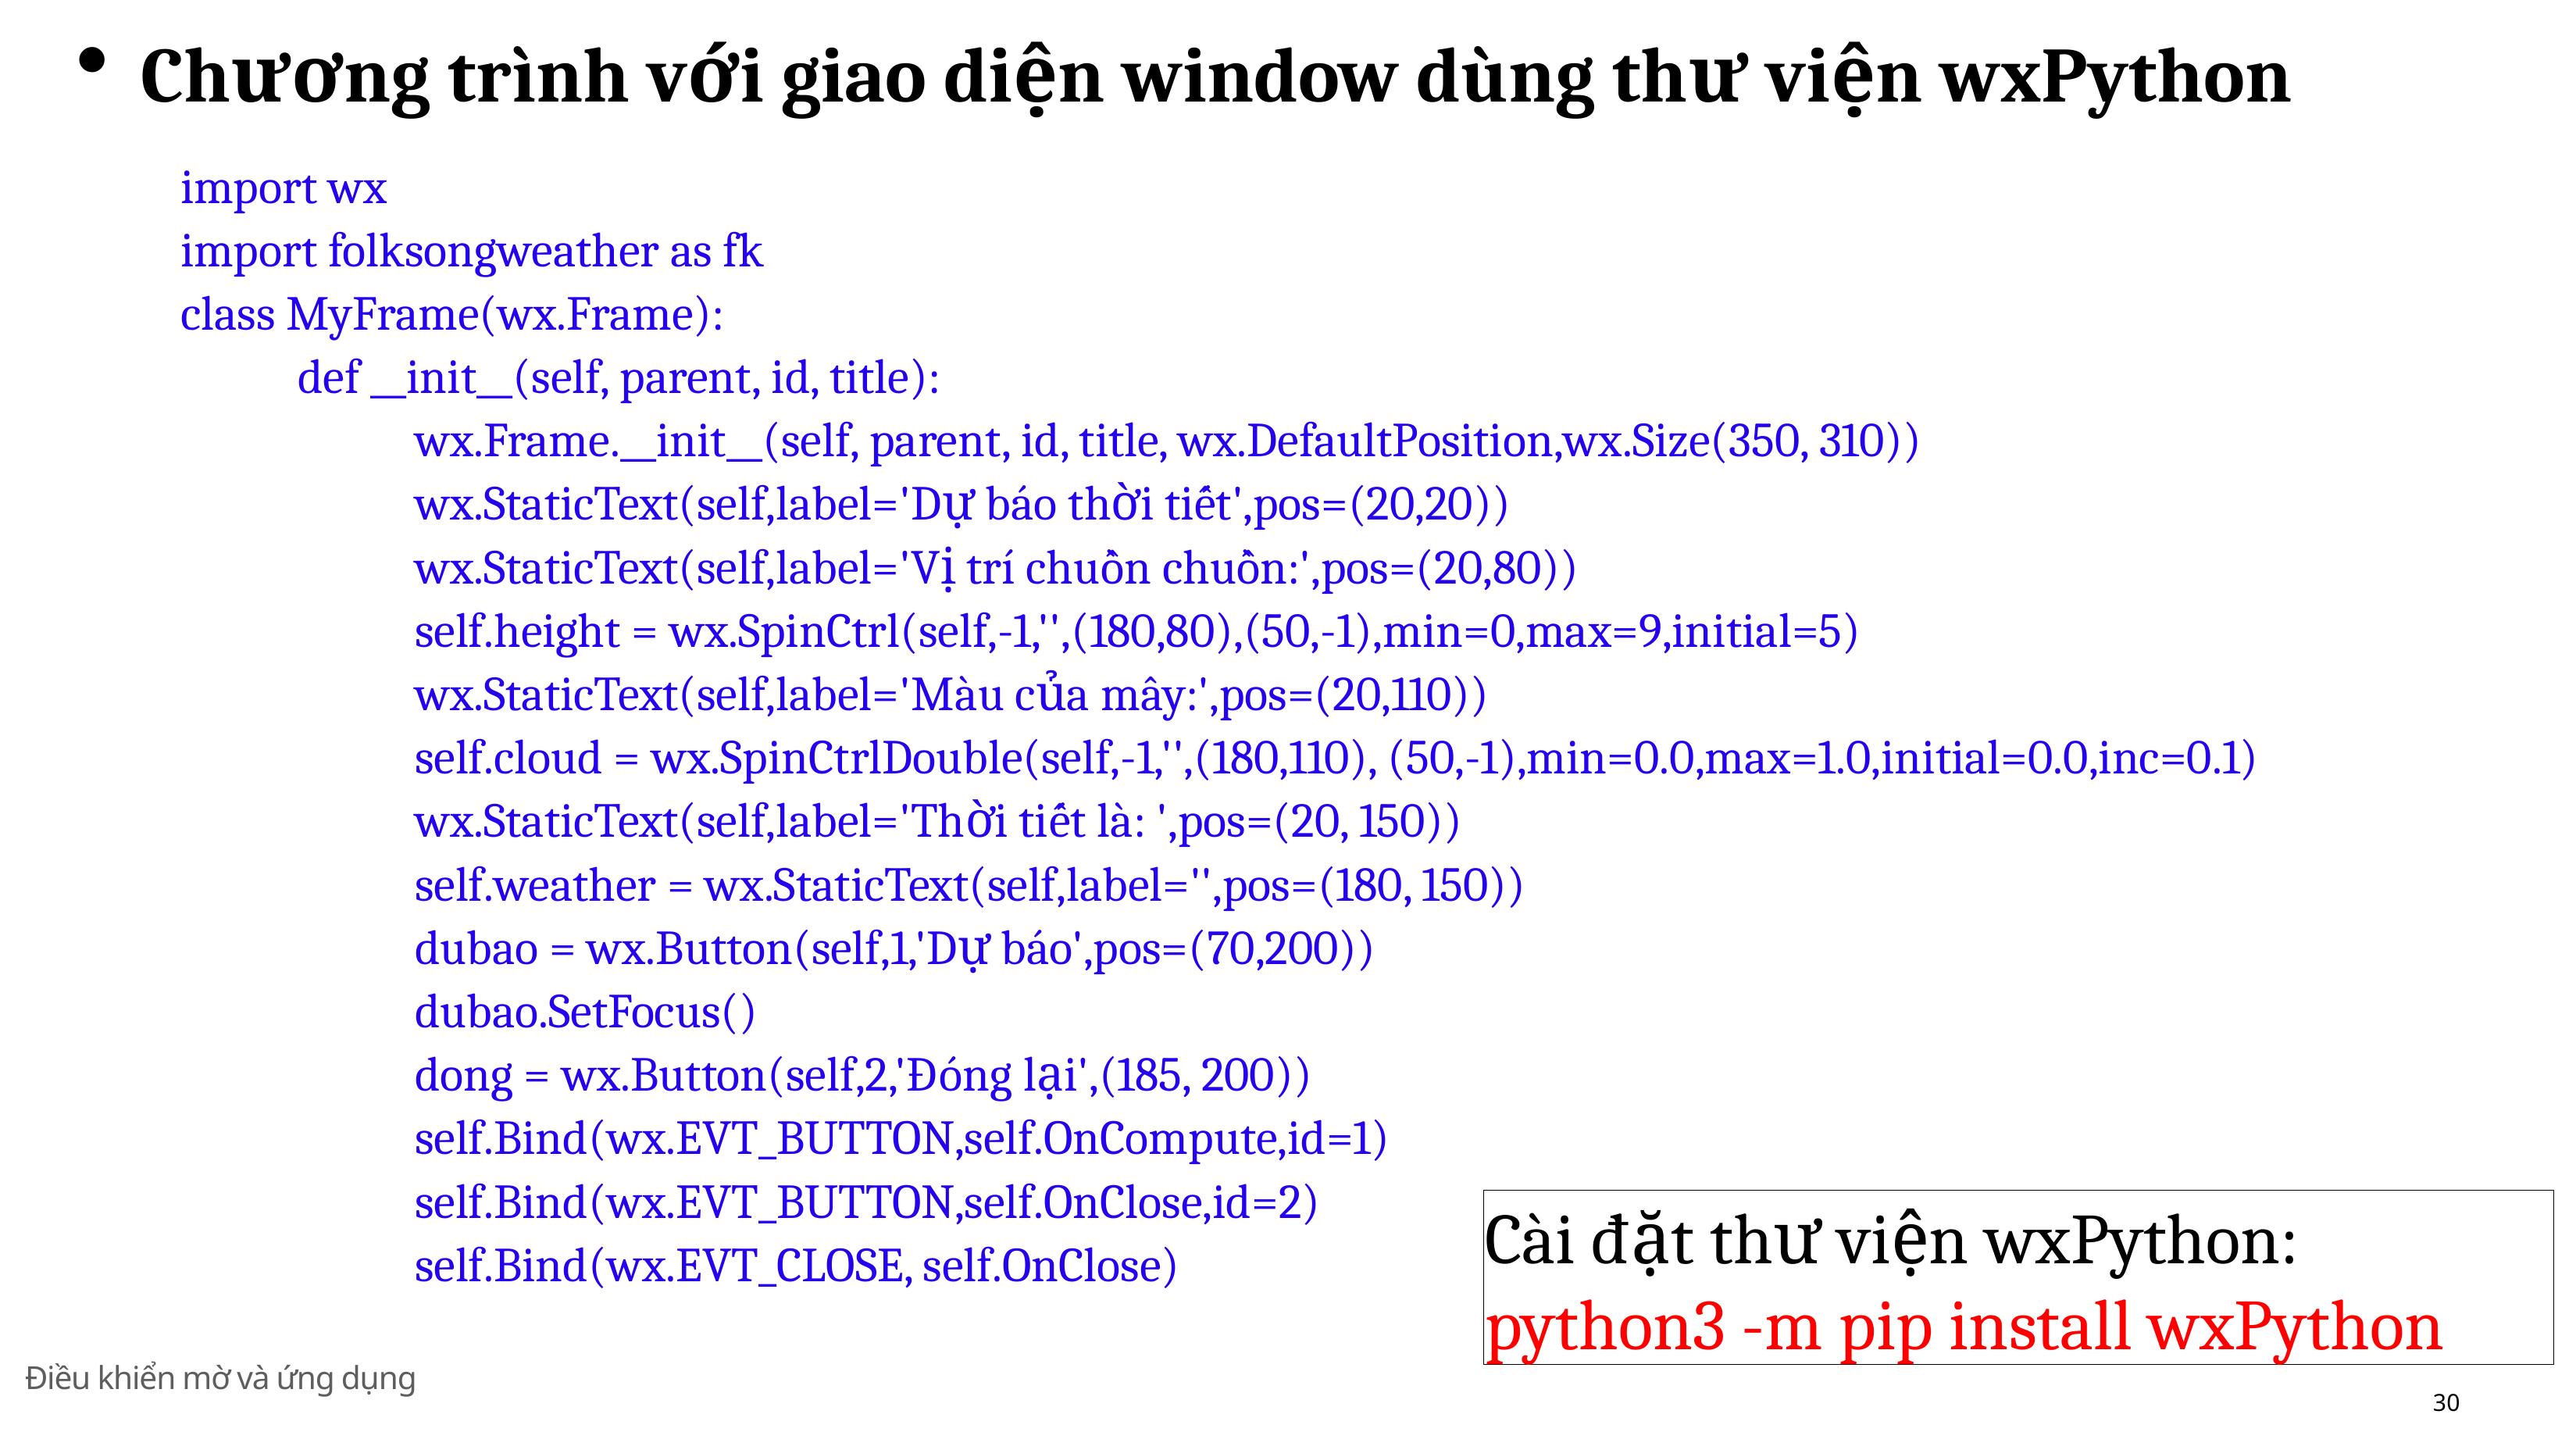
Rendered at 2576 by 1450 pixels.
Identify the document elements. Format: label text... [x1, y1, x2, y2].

text_box Cài đặt thư viện wxPython: python3 -m pip install wxPython [1482, 1190, 2554, 1364]
text_box Chương trı̀nh với giao diện window dùng thư viện wxPython [74, 21, 2355, 118]
text_box import wx import folksongweather as fk class MyFrame(wx.Frame): def __init__(self, parent, id, title): wx.Frame.__init__(self, parent, id, title, wx.DefaultPosition,wx.Size(350, 310)) wx.StaticText(self,label='Dự báo thời tiết',pos=(20,20)) wx.StaticText(self,label='Vị trí chuồn chuồn:',pos=(20,80)) self.height = wx.SpinCtrl(self,-1,'',(180,80),(50,-1),min=0,max=9,initial=5) wx.StaticText(self,label='Màu của mây:',pos=(20,110)) self.cloud = wx.SpinCtrlDouble(self,-1,'',(180,110), (50,-1),min=0.0,max=1.0,initial=0.0,inc=0.1) wx.StaticText(self,label='Thời tiết là: ',pos=(20, 150)) self.weather = wx.StaticText(self,label='',pos=(180, 150)) dubao = wx.Button(self,1,'Dự báo',pos=(70,200)) dubao.SetFocus() dong = wx.Button(self,2,'Đóng lại',(185, 200)) self.Bind(wx.EVT_BUTTON,self.OnCompute,id=1) self.Bind(wx.EVT_BUTTON,self.OnClose,id=2) self.Bind(wx.EVT_CLOSE, self.OnClose) [169, 148, 2310, 1298]
slide_number 30 [2428, 1386, 2478, 1450]
footer Điều khiển mờ và ứng dụng [23, 1355, 663, 1450]
